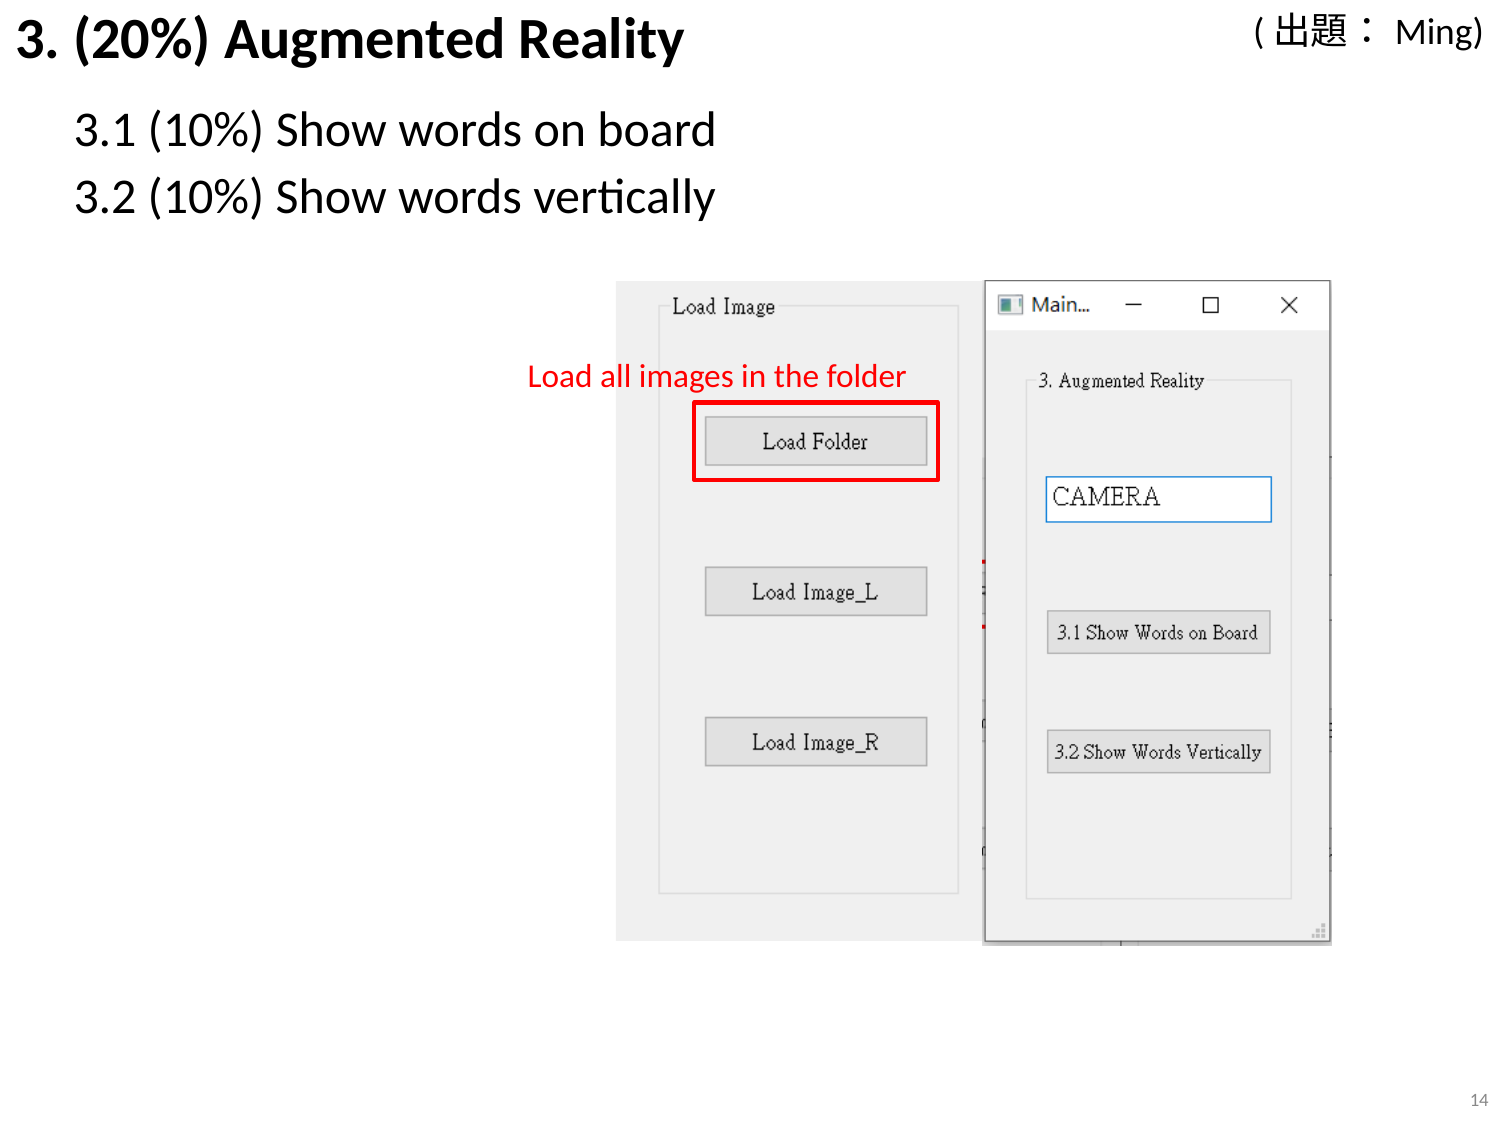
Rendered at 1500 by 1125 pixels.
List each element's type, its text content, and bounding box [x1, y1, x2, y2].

text_box (出題：Ming) [1238, 0, 1500, 60]
picture [615, 280, 1332, 946]
slide_number 14 [1162, 1076, 1500, 1122]
list 3.1 (10%) Show words on board 3.2 (10%) Show words vertically [0, 81, 873, 457]
text_box Load all images in the folder [512, 346, 610, 402]
title 3. (20%) Augmented Reality [0, 0, 824, 80]
